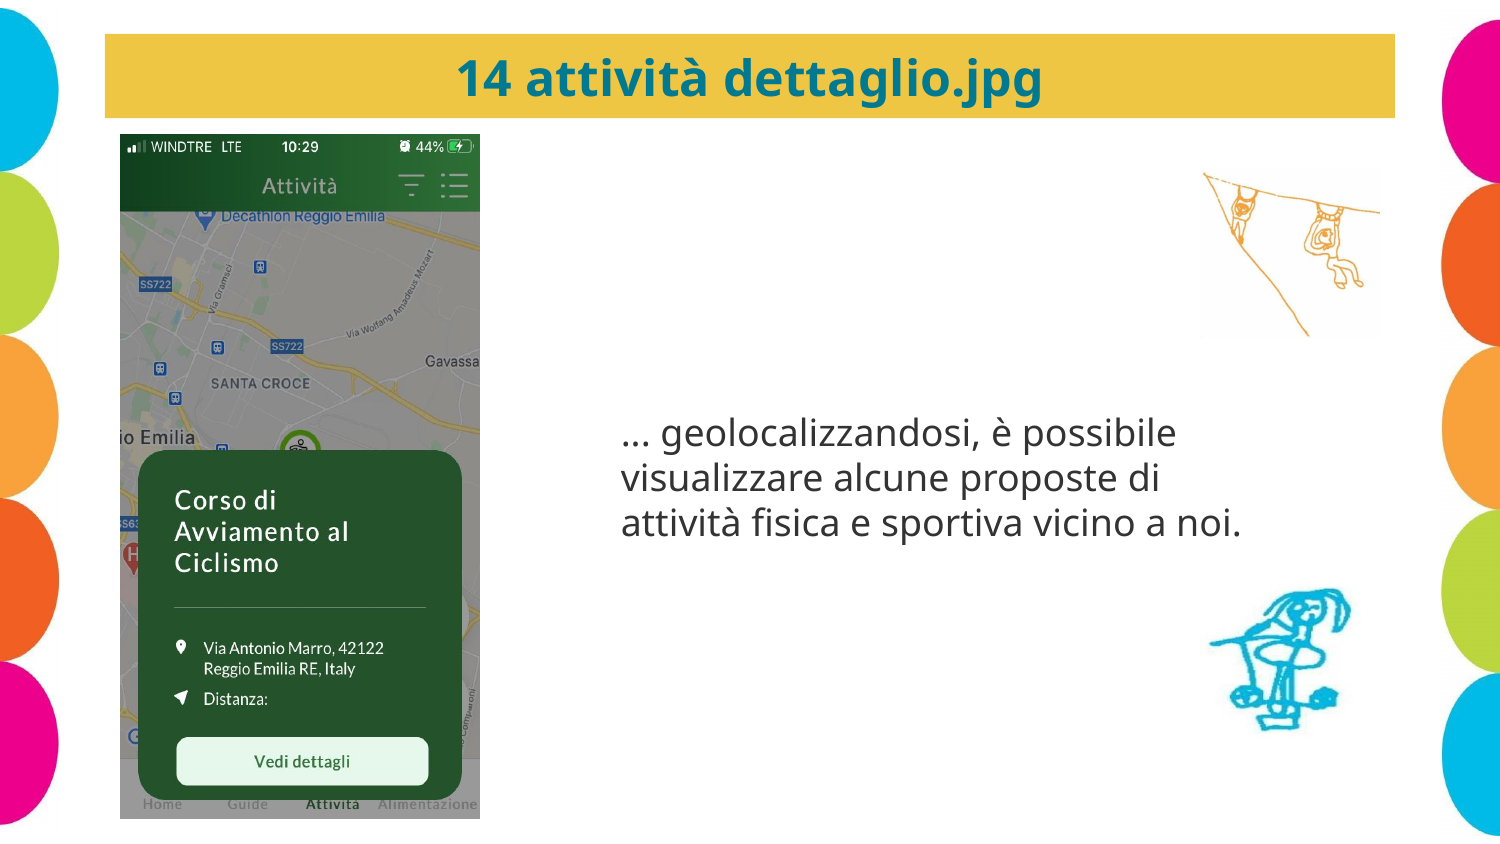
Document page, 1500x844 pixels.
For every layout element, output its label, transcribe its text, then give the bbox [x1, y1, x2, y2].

picture [1199, 573, 1380, 743]
picture [0, 8, 60, 836]
picture [119, 134, 480, 819]
text_box ... geolocalizzandosi, è possibile visualizzare alcune proposte di attività fisica e sportiva vicino a noi. [599, 135, 1275, 819]
text_box 14 attività dettaglio.jpg [119, 42, 1380, 110]
picture [1439, 8, 1500, 836]
text_box [104, 33, 1395, 119]
picture [1199, 168, 1380, 338]
